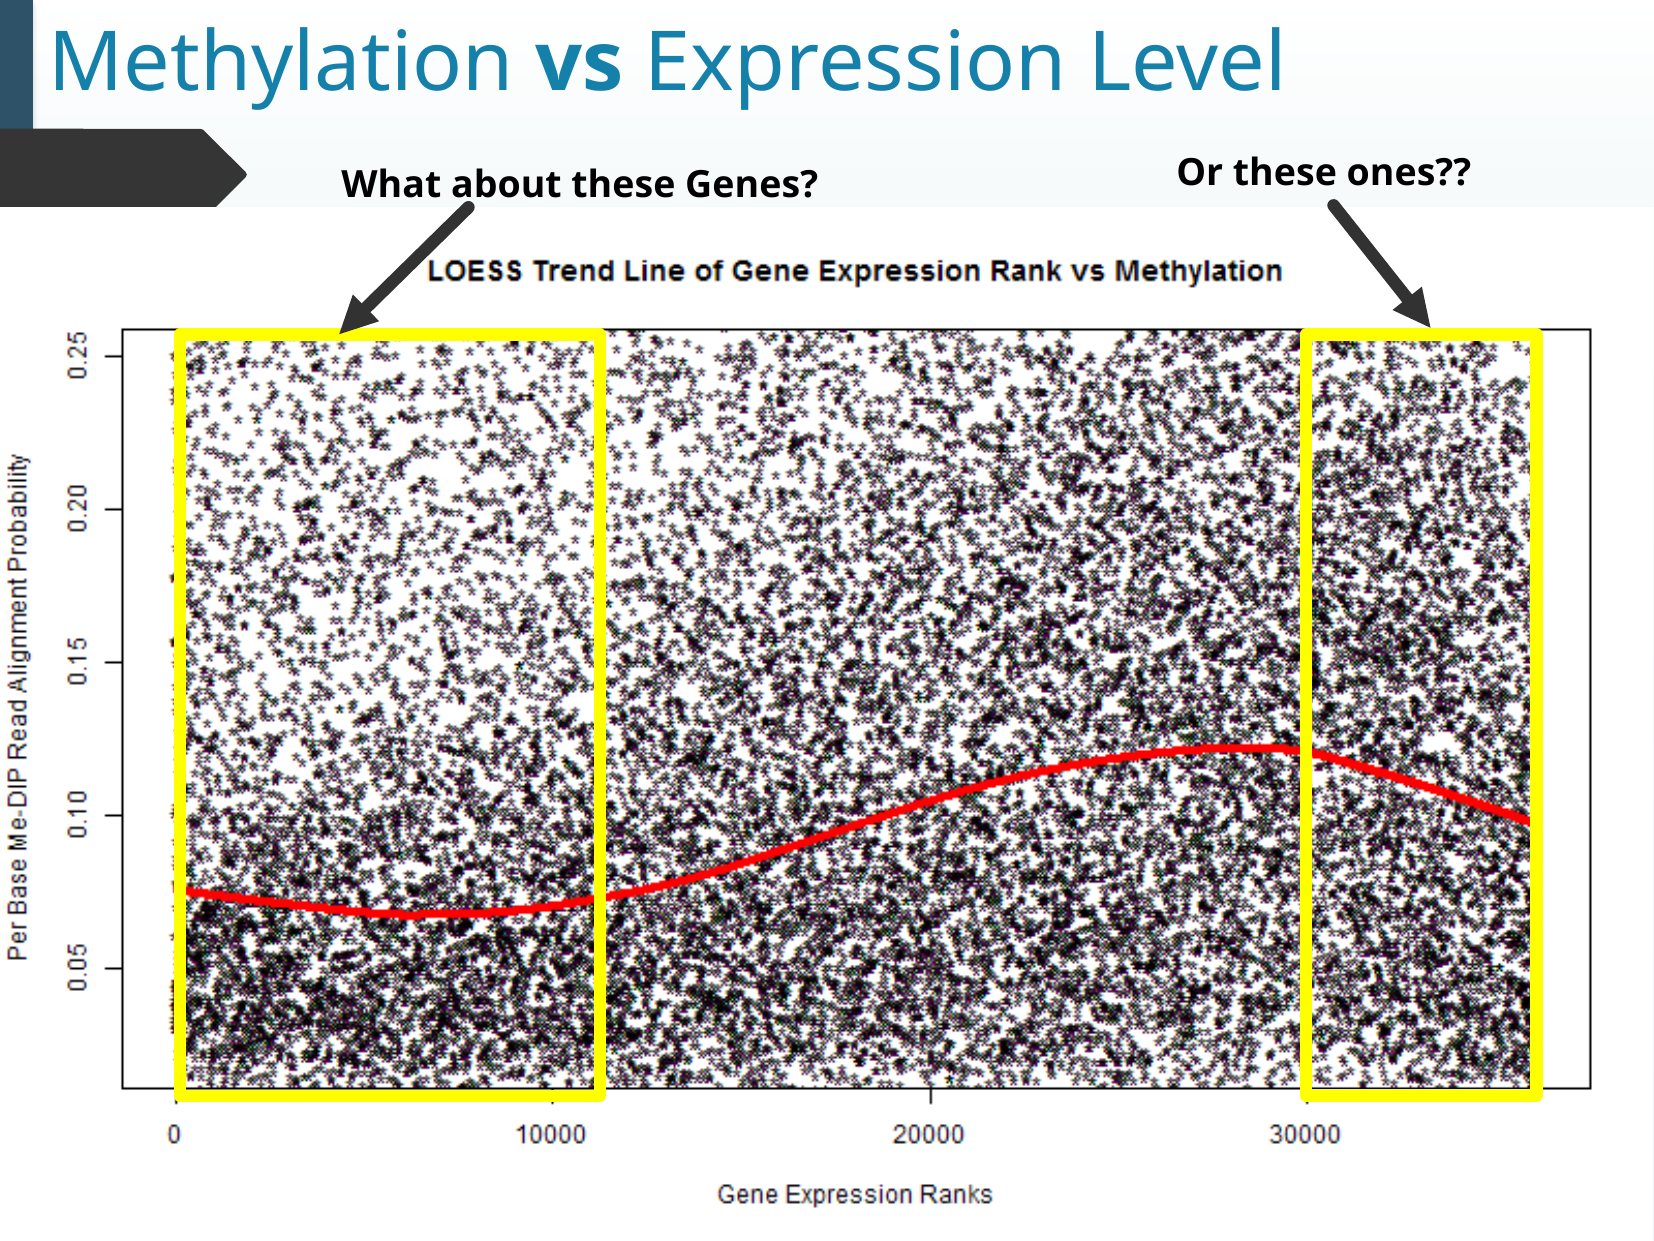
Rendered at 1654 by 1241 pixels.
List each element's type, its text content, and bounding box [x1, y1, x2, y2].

text_box What about these Genes? [326, 152, 834, 206]
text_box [338, 207, 469, 335]
text_box Or these ones?? [1161, 140, 1487, 200]
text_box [1333, 205, 1431, 328]
picture [0, 207, 1654, 1241]
title Methylation vs Expression Level [33, 0, 1523, 206]
